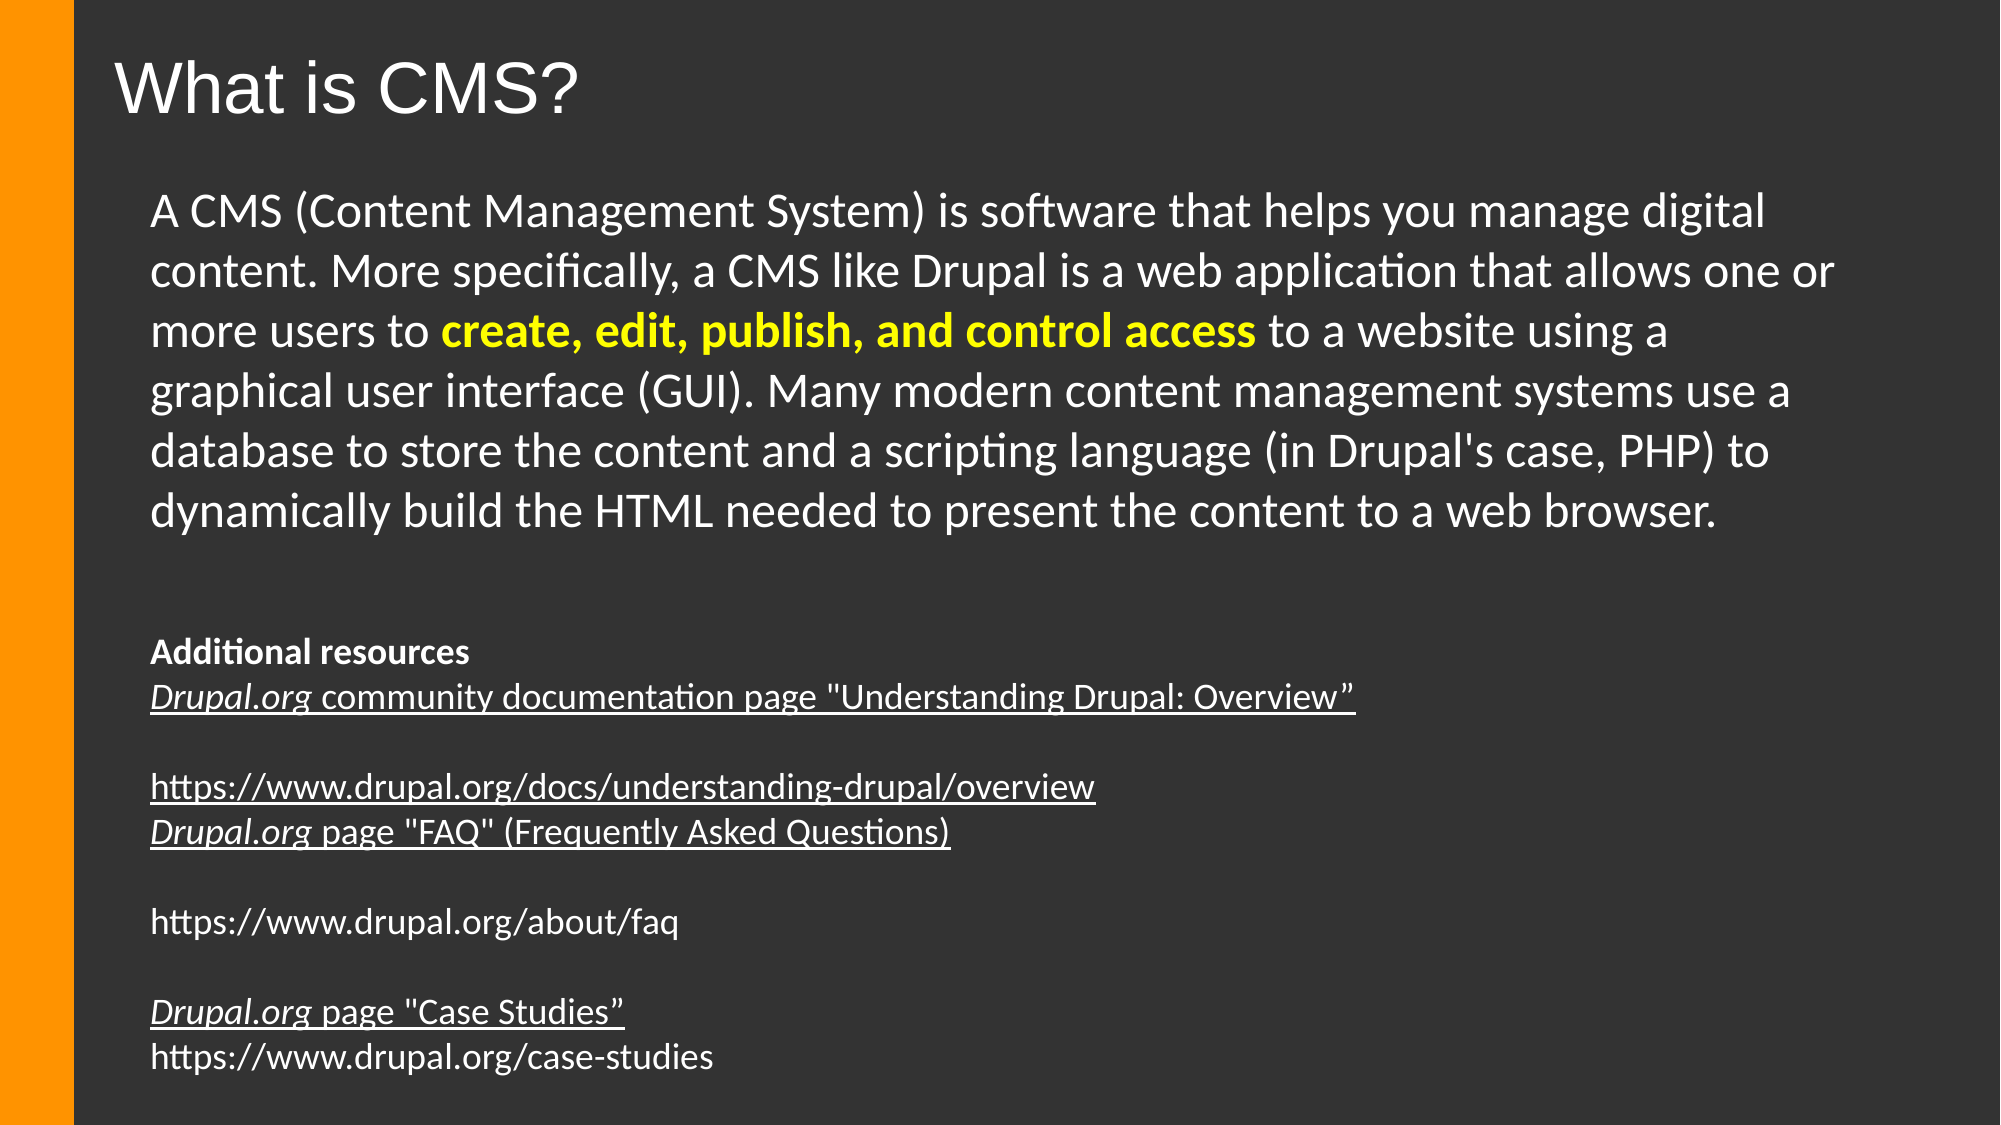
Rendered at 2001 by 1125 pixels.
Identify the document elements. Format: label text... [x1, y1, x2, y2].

title What is CMS? [112, 37, 1363, 229]
text_box A CMS (Content Management System) is software that helps you manage digital content. More specifically, a CMS like Drupal is a web application that allows one or more users to create, edit, publish, and control access to a website using a graphical user interface (GUI). Many modern content management systems use a database to store the content and a scripting language (in Drupal's case, PHP) to dynamically build the HTML needed to present the content to a web browser. Additional resources Drupal.org community documentation page "Understanding Drupal: Overview” https://www.drupal.org/docs/understanding-drupal/overview Drupal.org page "FAQ" (Frequently Asked Questions) https://www.drupal.org/about/faq Drupal.org page "Case Studies” https://www.drupal.org/case-studies [149, 174, 1863, 1077]
